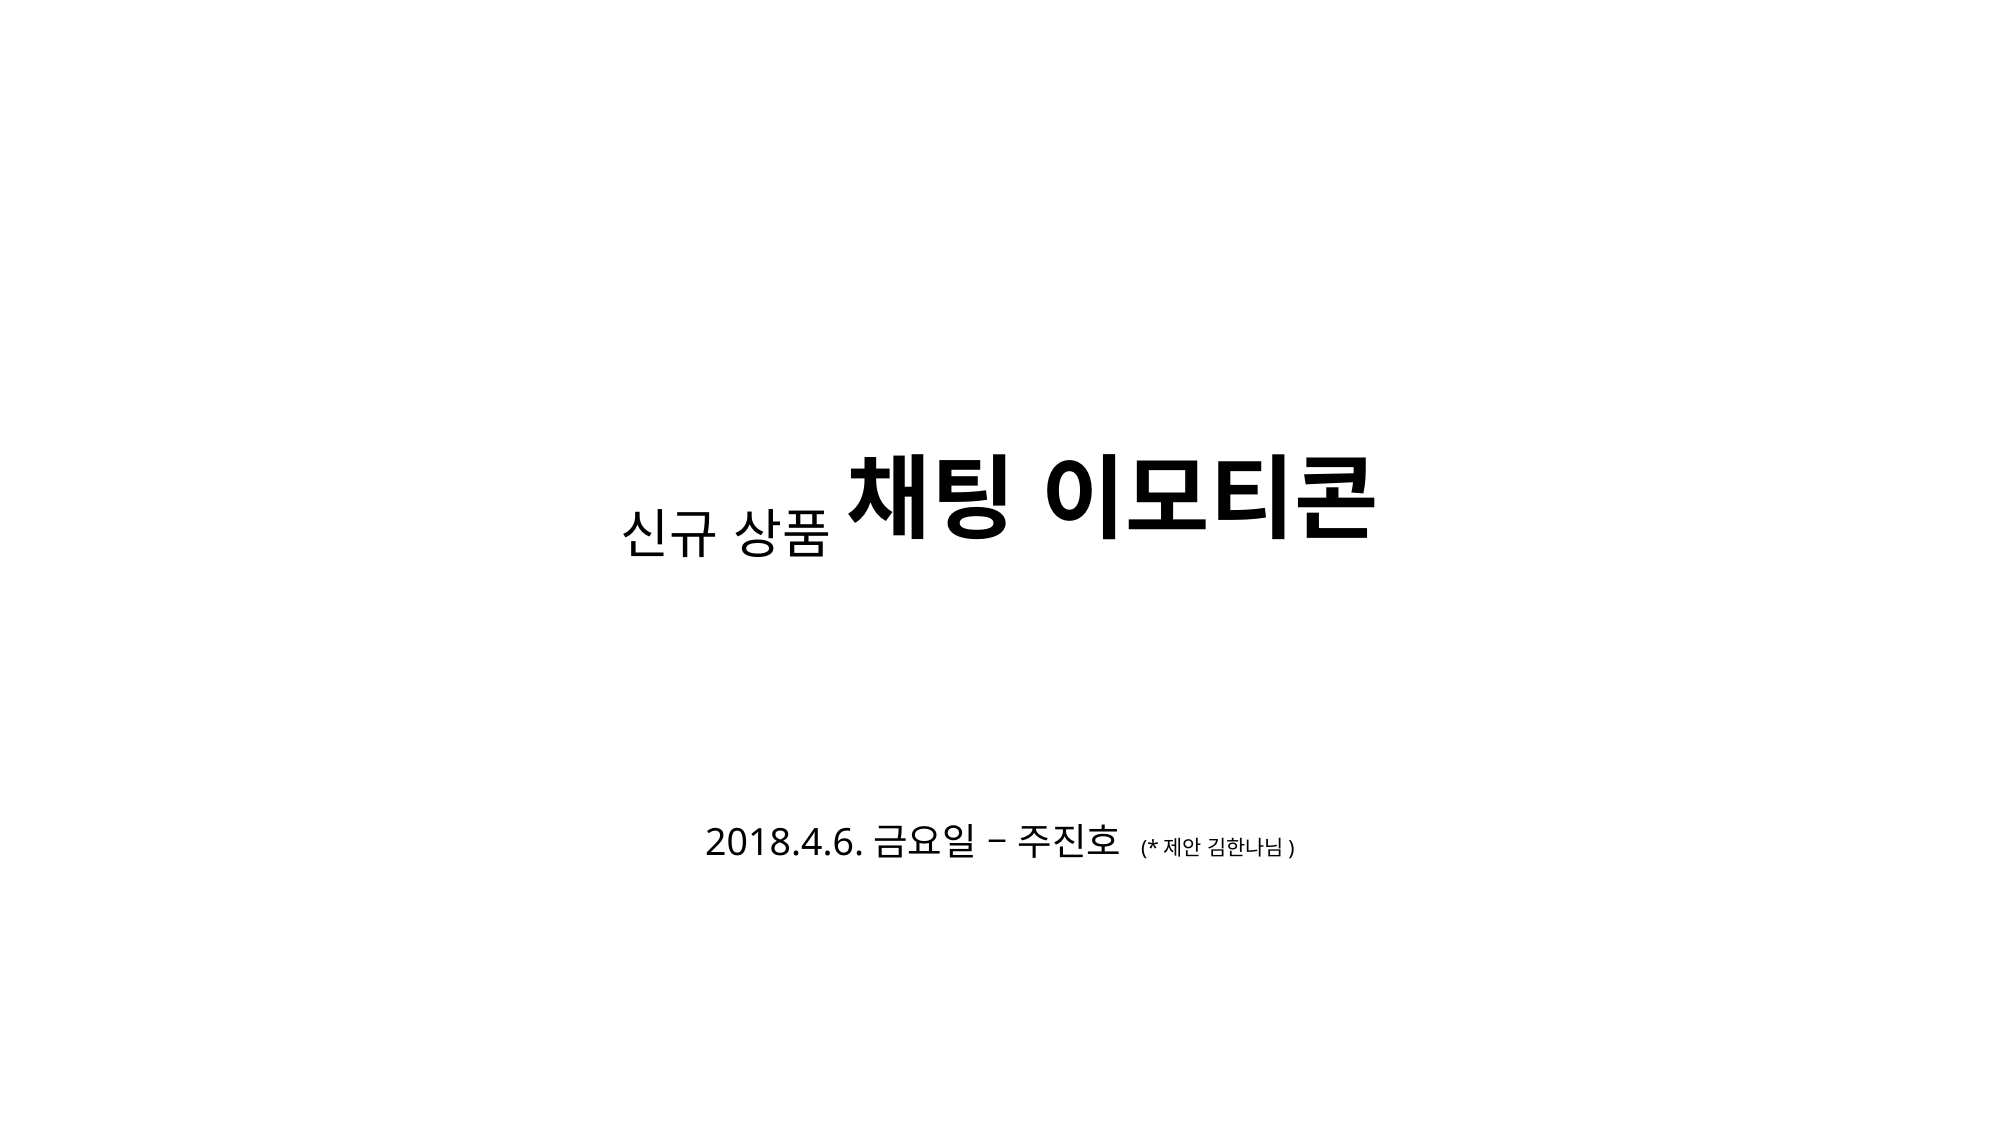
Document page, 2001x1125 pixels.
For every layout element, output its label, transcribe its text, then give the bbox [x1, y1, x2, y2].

title 신규 상품 채팅 이모티콘 [32, 230, 1968, 562]
subtitle 2018.4.6.금요일 – 주진호 (*제안 김한나님) [249, 690, 1750, 996]
